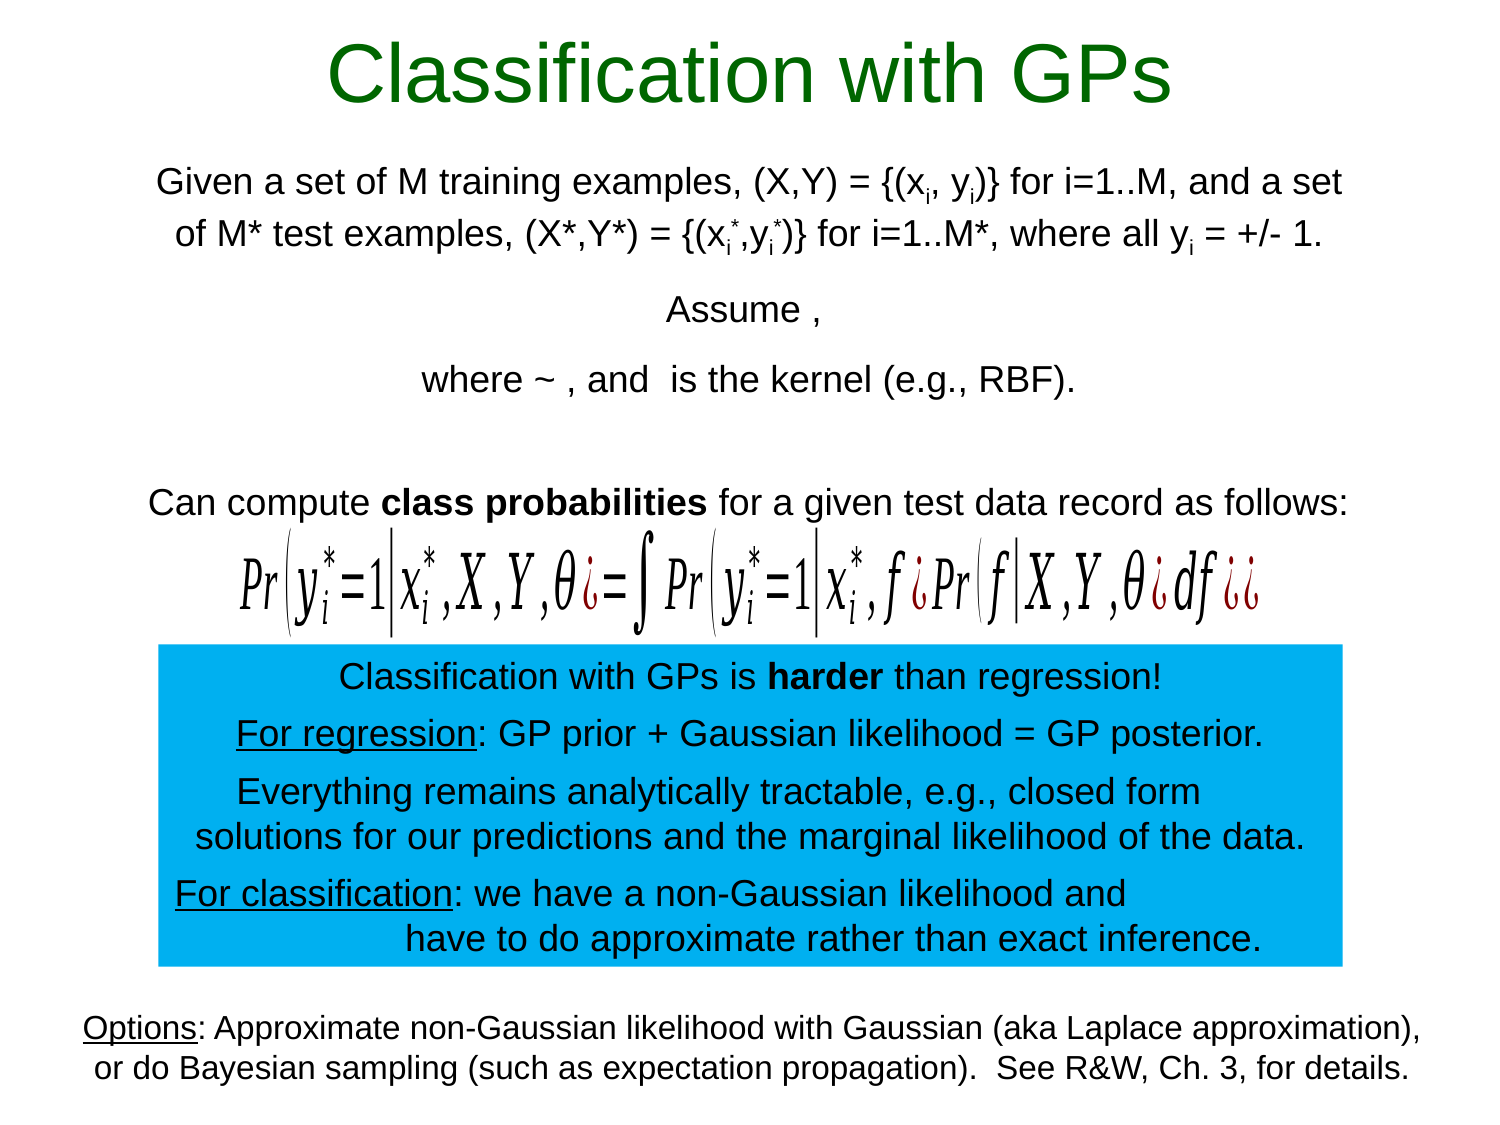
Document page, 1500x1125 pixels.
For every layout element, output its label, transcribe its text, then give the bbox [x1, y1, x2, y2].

text_box Options: Approximate non-Gaussian likelihood with Gaussian (aka Laplace approximation), or do Bayesian sampling (such as expectation propagation). See R&W, Ch. 3, for details. [52, 999, 1453, 1094]
text_box Classification with GPs [74, 12, 1425, 127]
text_box Can compute class probabilities for a given test data record as follows: [133, 470, 1365, 531]
text_box Classification with GPs is harder than regression! For regression: GP prior + Gaussian likelihood = GP posterior. Everything remains analytically tractable, e.g., closed form solutions for our predictions and the marginal likelihood of the data. For classification: we have a non-Gaussian likelihood and have to do approximate rather than exact inference. [158, 644, 1343, 967]
